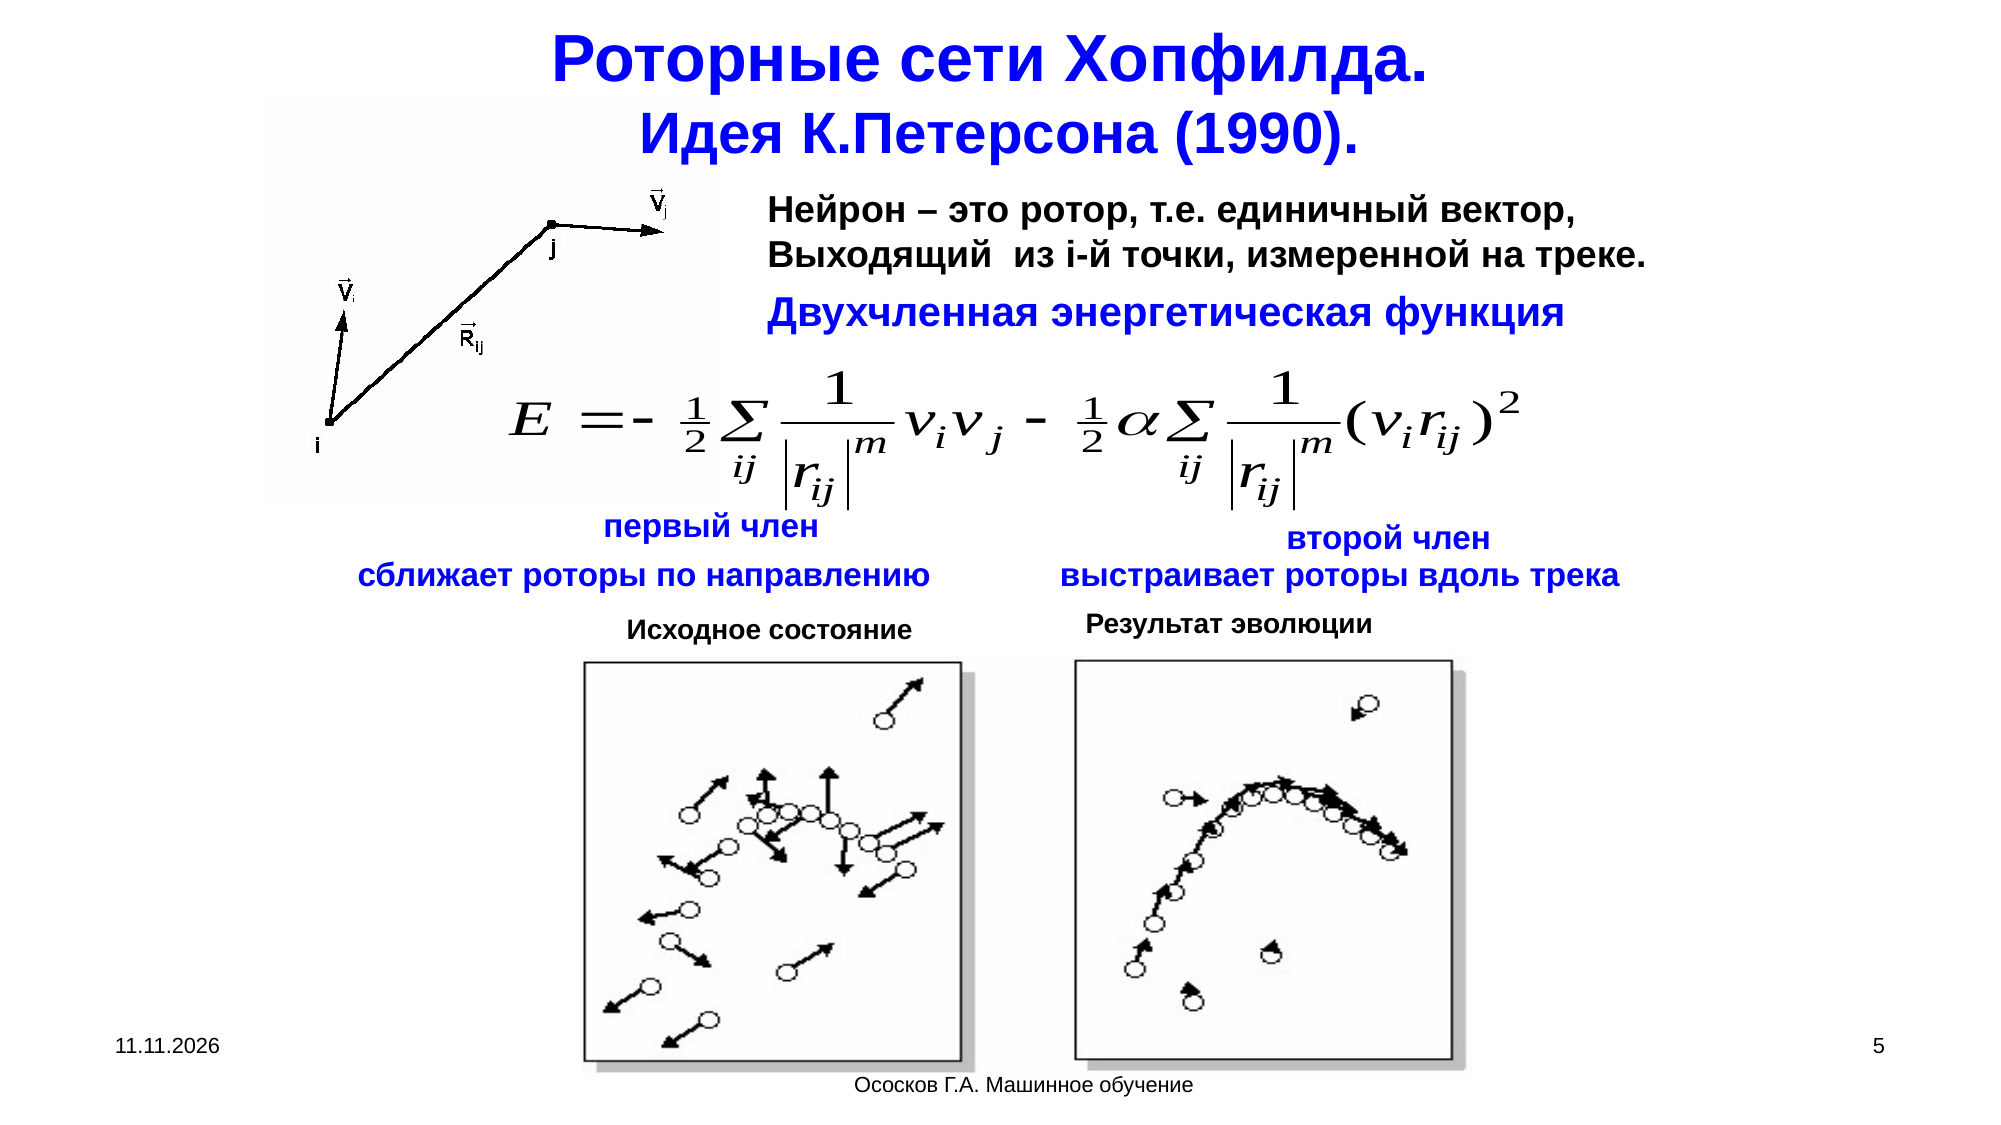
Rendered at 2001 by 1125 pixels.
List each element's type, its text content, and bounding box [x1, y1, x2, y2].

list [582, 654, 1473, 1078]
title Роторные сети Хопфилда. Идея К.Петерсона (1990). [254, 17, 1746, 162]
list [263, 95, 722, 508]
slide_number 5 [1433, 1024, 1900, 1103]
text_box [499, 358, 1537, 516]
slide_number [99, 1024, 567, 1103]
text_box Результат эволюции [1074, 599, 1385, 645]
text_box первый член [592, 524, 831, 550]
text_box Исходное состояние [615, 605, 925, 651]
text_box Нейрон – это ротор, т.е. единичный вектор, Выходящий из i-й точки, измеренной на треке. Двухчленная энергетическая функция [756, 178, 1746, 341]
text_box сближает роторы по направлению выстраивает роторы вдоль трека [338, 547, 1695, 599]
footer Ососков Г.А. Машинное обучение [798, 1087, 1251, 1098]
text_box второй член [1275, 522, 1537, 562]
